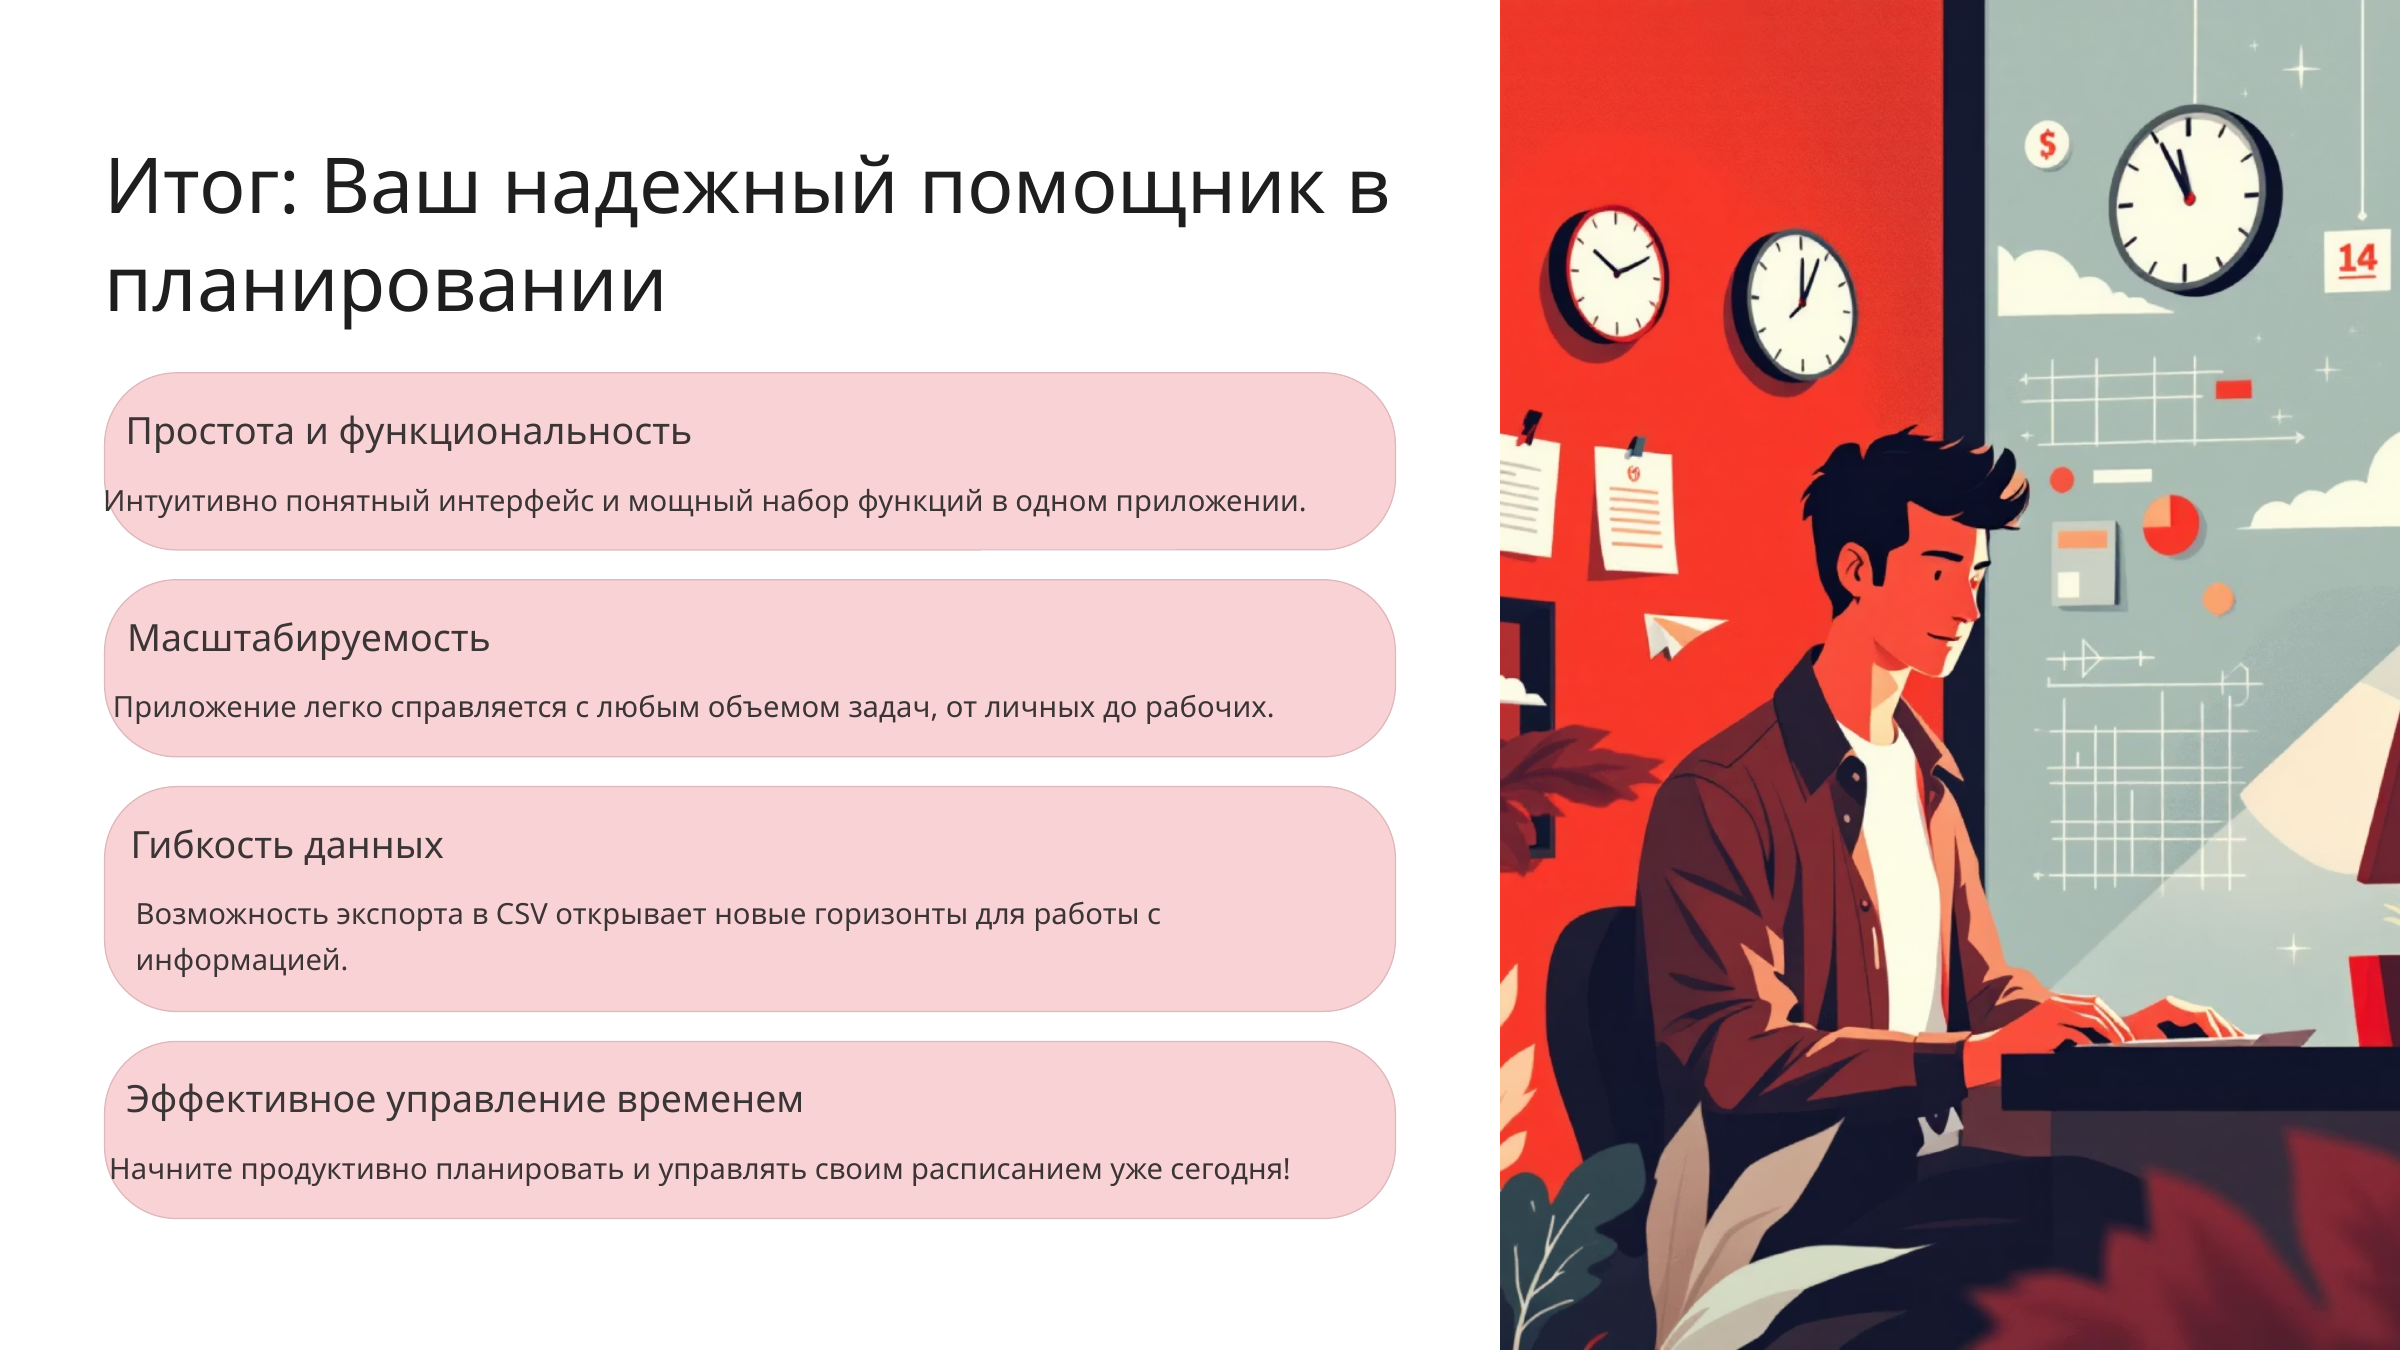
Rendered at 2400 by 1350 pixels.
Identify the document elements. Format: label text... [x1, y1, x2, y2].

text_box Возможность экспорта в CSV открывает новые горизонты для работы с информацией. [135, 884, 1365, 977]
text_box [104, 579, 1396, 757]
picture [1499, 0, 2400, 1350]
text_box Итог: Ваш надежный помощник в планировании [104, 131, 1396, 328]
text_box Эффективное управление временем [126, 1072, 806, 1121]
text_box [104, 372, 1396, 550]
text_box [104, 1041, 1396, 1219]
text_box Начните продуктивно планировать и управлять своим расписанием уже сегодня! [109, 1139, 1292, 1186]
text_box Простота и функциональность [125, 403, 693, 452]
text_box Гибкость данных [130, 817, 445, 866]
text_box Масштабируемость [127, 610, 492, 659]
text_box [104, 786, 1396, 1012]
text_box Приложение легко справляется с любым объемом задач, от личных до рабочих. [112, 677, 1276, 724]
text_box Интуитивно понятный интерфейс и мощный набор функций в одном приложении. [103, 470, 1308, 517]
